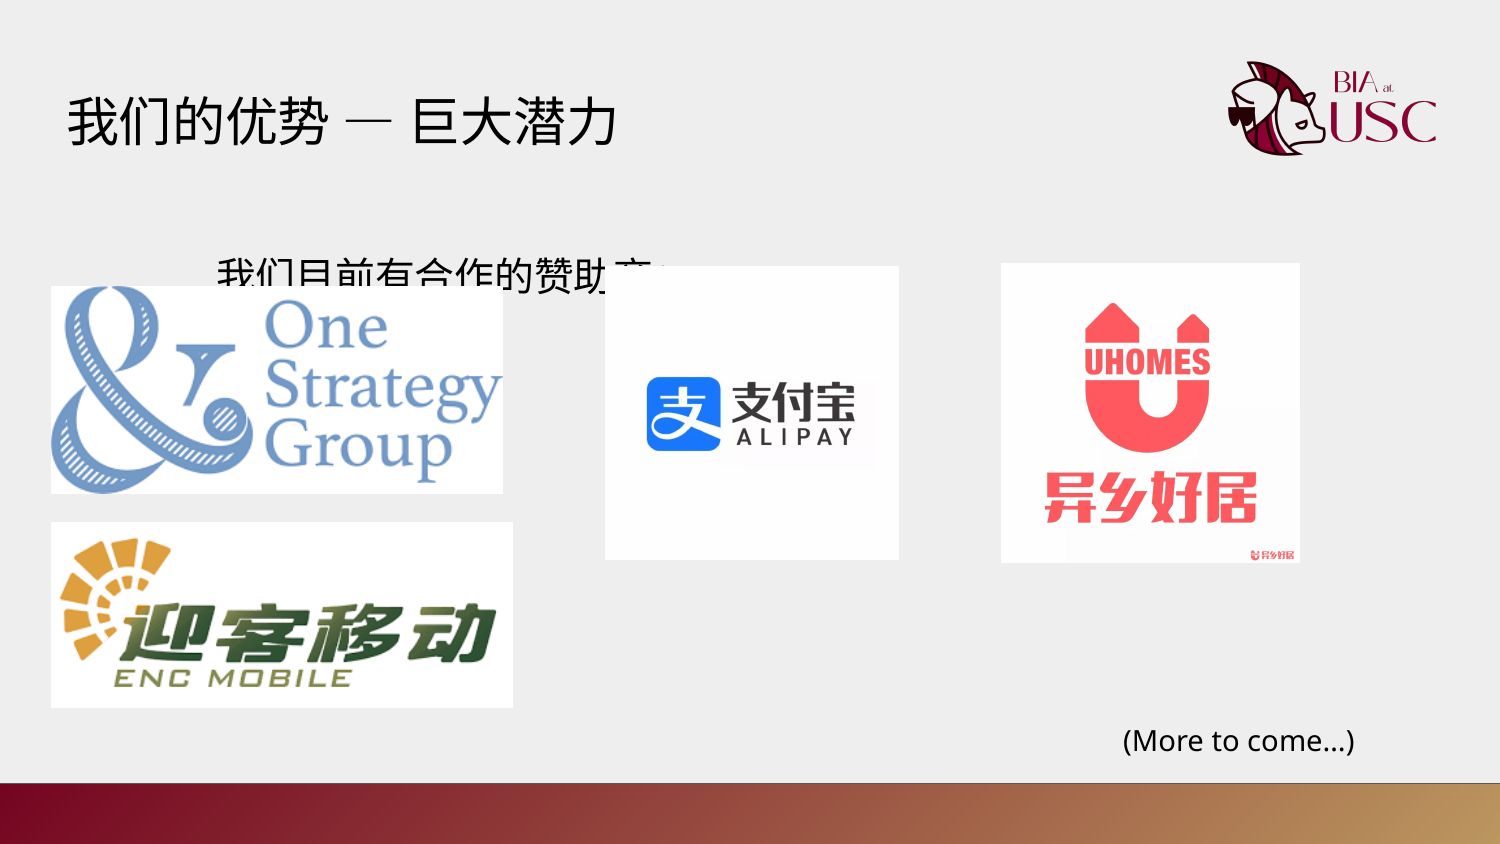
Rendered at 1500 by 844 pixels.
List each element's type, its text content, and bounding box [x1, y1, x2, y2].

picture [1197, 0, 1469, 218]
text_box (More to come…) [1108, 707, 1500, 773]
picture [50, 522, 513, 708]
picture [605, 266, 899, 560]
picture [1001, 263, 1300, 563]
title 我们的优势 — 巨大潜力 [51, 72, 1449, 167]
picture [50, 286, 503, 495]
list 我们目前有合作的赞助商： [51, 189, 1449, 750]
